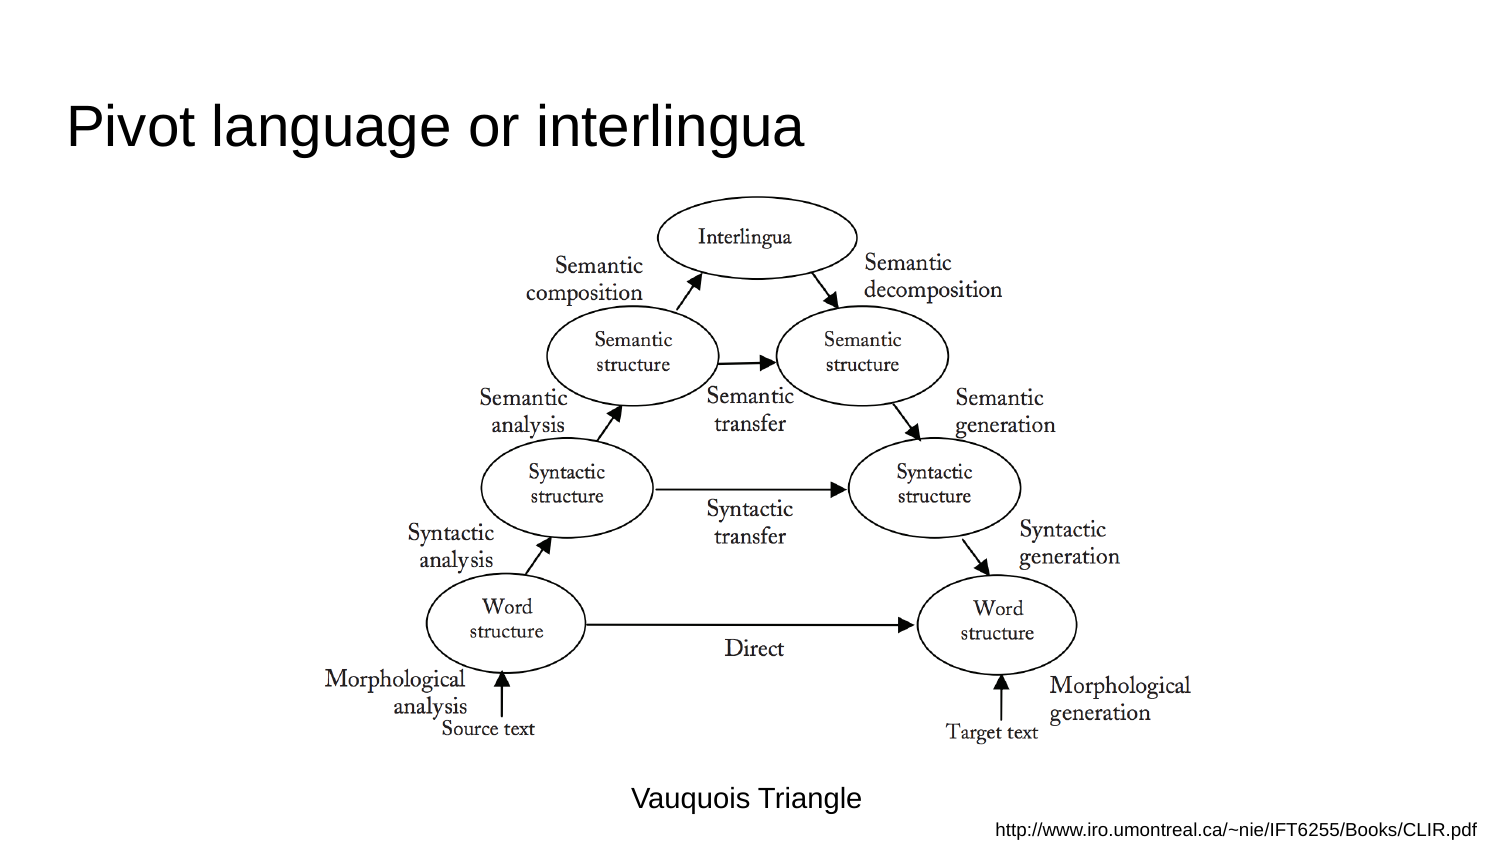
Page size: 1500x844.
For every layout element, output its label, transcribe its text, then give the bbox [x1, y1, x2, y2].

title Pivot language or interlingua [51, 72, 1449, 167]
text_box http://www.iro.umontreal.ca/~nie/IFT6255/Books/CLIR.pdf [980, 803, 1500, 844]
picture [282, 182, 1218, 753]
text_box Vauquois Triangle [616, 767, 884, 825]
